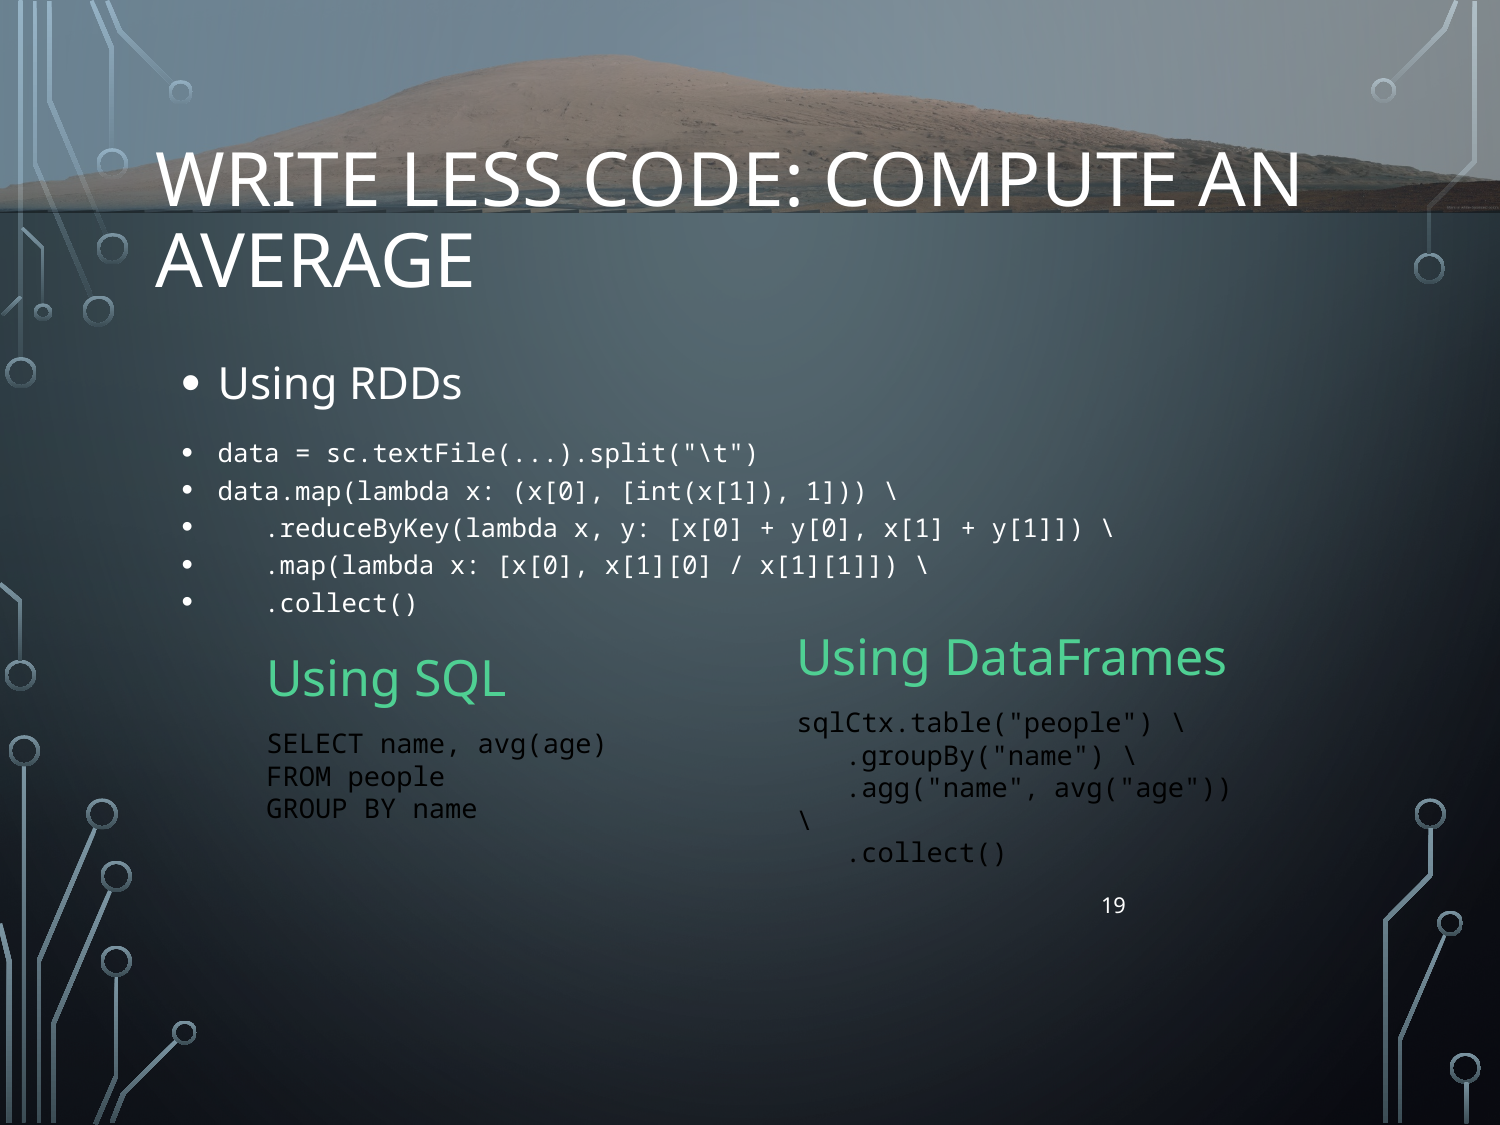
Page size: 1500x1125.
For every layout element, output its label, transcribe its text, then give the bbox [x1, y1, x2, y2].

text_box Using DataFrames sqlCtx.table("people") \ .groupBy("name") \ .agg("name", avg("age")) \ .collect() [781, 618, 1263, 921]
slide_number 19 [1056, 921, 1141, 929]
list Using RDDs data = sc.textFile(...).split("\t") data.map(lambda x: (x[0], [int(x[1]), 1])) \ .reduceByKey(lambda x, y: [x[0] + y[0], x[1] + y[1]]) \ .map(lambda x: [x[0], x[1][0] / x[1][1]]) \ .collect() [166, 337, 1344, 626]
title Write Less Code: Compute an Average [140, 101, 1360, 344]
text_box Using SQL SELECT name, avg(age) FROM people GROUP BY name [251, 639, 733, 832]
